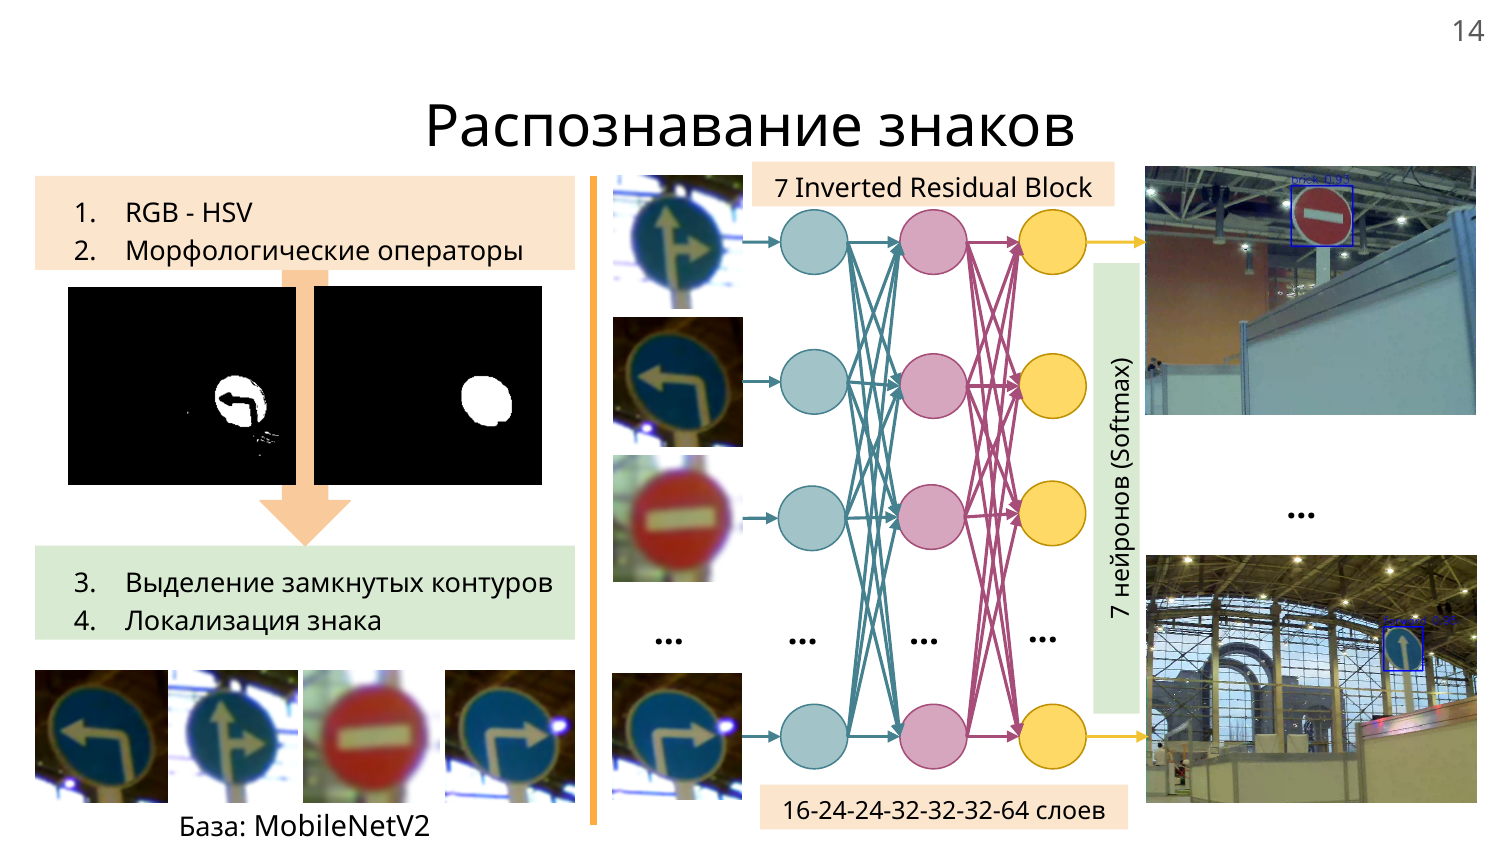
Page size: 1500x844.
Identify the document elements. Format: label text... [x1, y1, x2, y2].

text_box ... [1258, 468, 1363, 533]
text_box ... [906, 595, 959, 660]
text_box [847, 241, 901, 737]
picture [1145, 166, 1476, 415]
picture [445, 670, 576, 803]
text_box [1026, 481, 1086, 546]
text_box [1019, 209, 1087, 275]
picture [314, 286, 542, 486]
text_box [906, 353, 959, 419]
text_box [1020, 704, 1087, 769]
picture [612, 175, 743, 309]
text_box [966, 241, 1020, 737]
text_box [906, 484, 959, 550]
text_box [900, 209, 967, 275]
text_box ... [626, 595, 730, 660]
title Распознавание знаков [51, 72, 1449, 167]
picture [612, 317, 743, 447]
text_box RGB - HSV Морфологические операторы [35, 175, 575, 270]
text_box ... [760, 595, 840, 660]
text_box 7 Inverted Residual Block [752, 161, 1115, 207]
text_box [780, 349, 840, 415]
picture [613, 455, 743, 582]
picture [303, 670, 440, 804]
list 7 нейронов (Softmax) [1093, 263, 1140, 714]
text_box [780, 209, 848, 275]
text_box [780, 704, 846, 769]
text_box [260, 270, 351, 546]
picture [68, 287, 296, 485]
text_box ... [1026, 592, 1104, 658]
text_box 16-24-24-32-32-32-64 слоев [760, 784, 1129, 830]
slide_number ‹#› [1410, 0, 1500, 65]
picture [34, 670, 299, 804]
text_box [778, 486, 840, 551]
text_box [901, 704, 965, 769]
list Выделение замкнутых контуров Локализация знака [35, 545, 575, 640]
text_box База: MobileNetV2 [120, 809, 489, 844]
picture [1146, 555, 1477, 804]
picture [612, 673, 742, 800]
text_box [1025, 353, 1087, 419]
